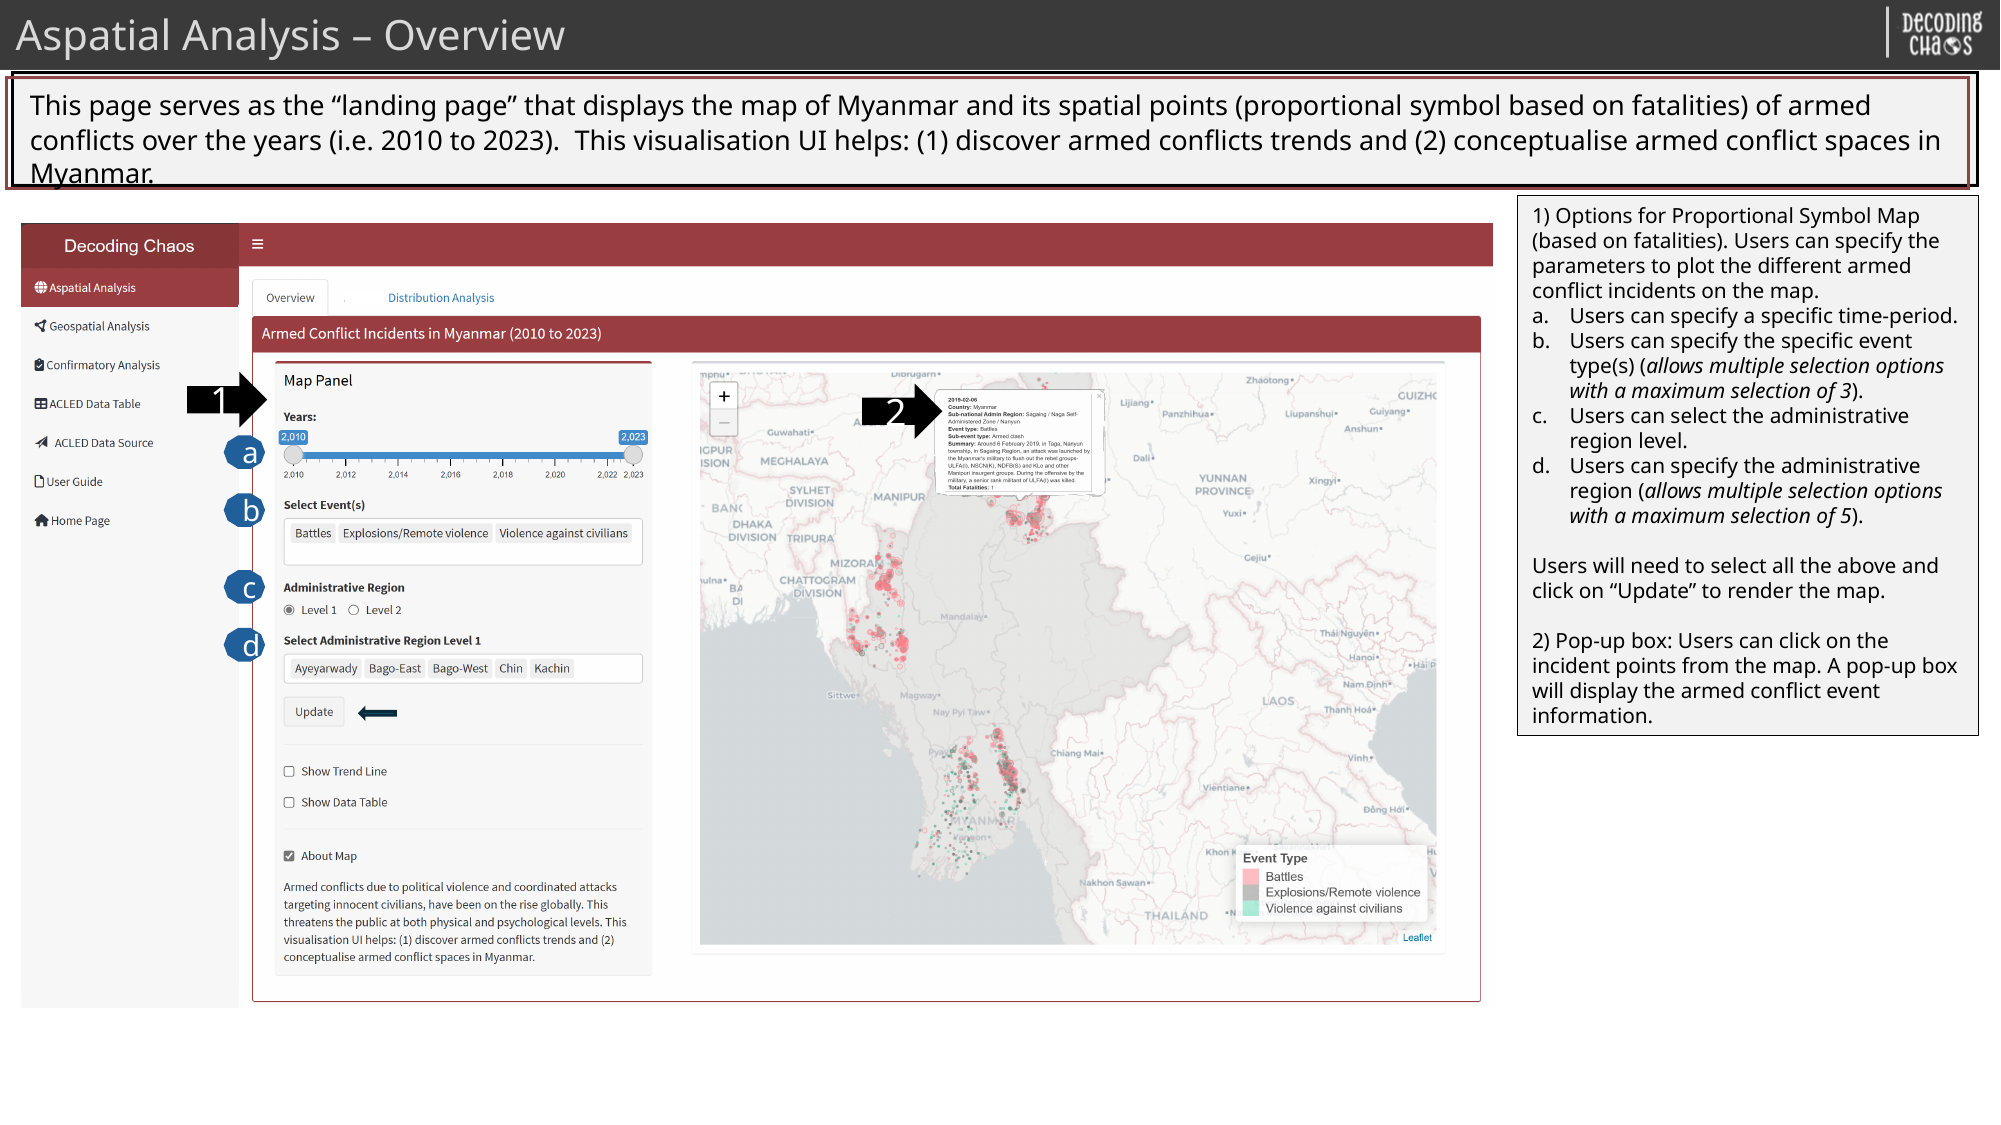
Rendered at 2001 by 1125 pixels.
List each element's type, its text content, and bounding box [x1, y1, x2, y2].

picture [20, 223, 1494, 1009]
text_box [934, 387, 1108, 502]
text_box This page serves as the “landing page” that displays the map of Myanmar and its spatial points (proportional symbol based on fatalities) of armed conflicts over the years (i.e. 2010 to 2023). This visualisation UI helps: (1) discover armed conflicts trends and (2) conceptualise armed conflict spaces in Myanmar. [14, 191, 1967, 197]
picture [0, 0, 2000, 191]
text_box 1) Options for Proportional Symbol Map (based on fatalities). Users can specify the parameters to plot the different armed conflict incidents on the map. Users can specify a specific time-period. Users can specify the specific event type(s) (allows multiple selection options with a maximum selection of 3). Users can select the administrative region level. Users can specify the administrative region (allows multiple selection options with a maximum selection of 5). Users will need to select all the above and click on “Update” to render the map. 2) Pop-up box: Users can click on the incident points from the map. A pop-up box will display the armed conflict event information. [1517, 195, 1979, 736]
